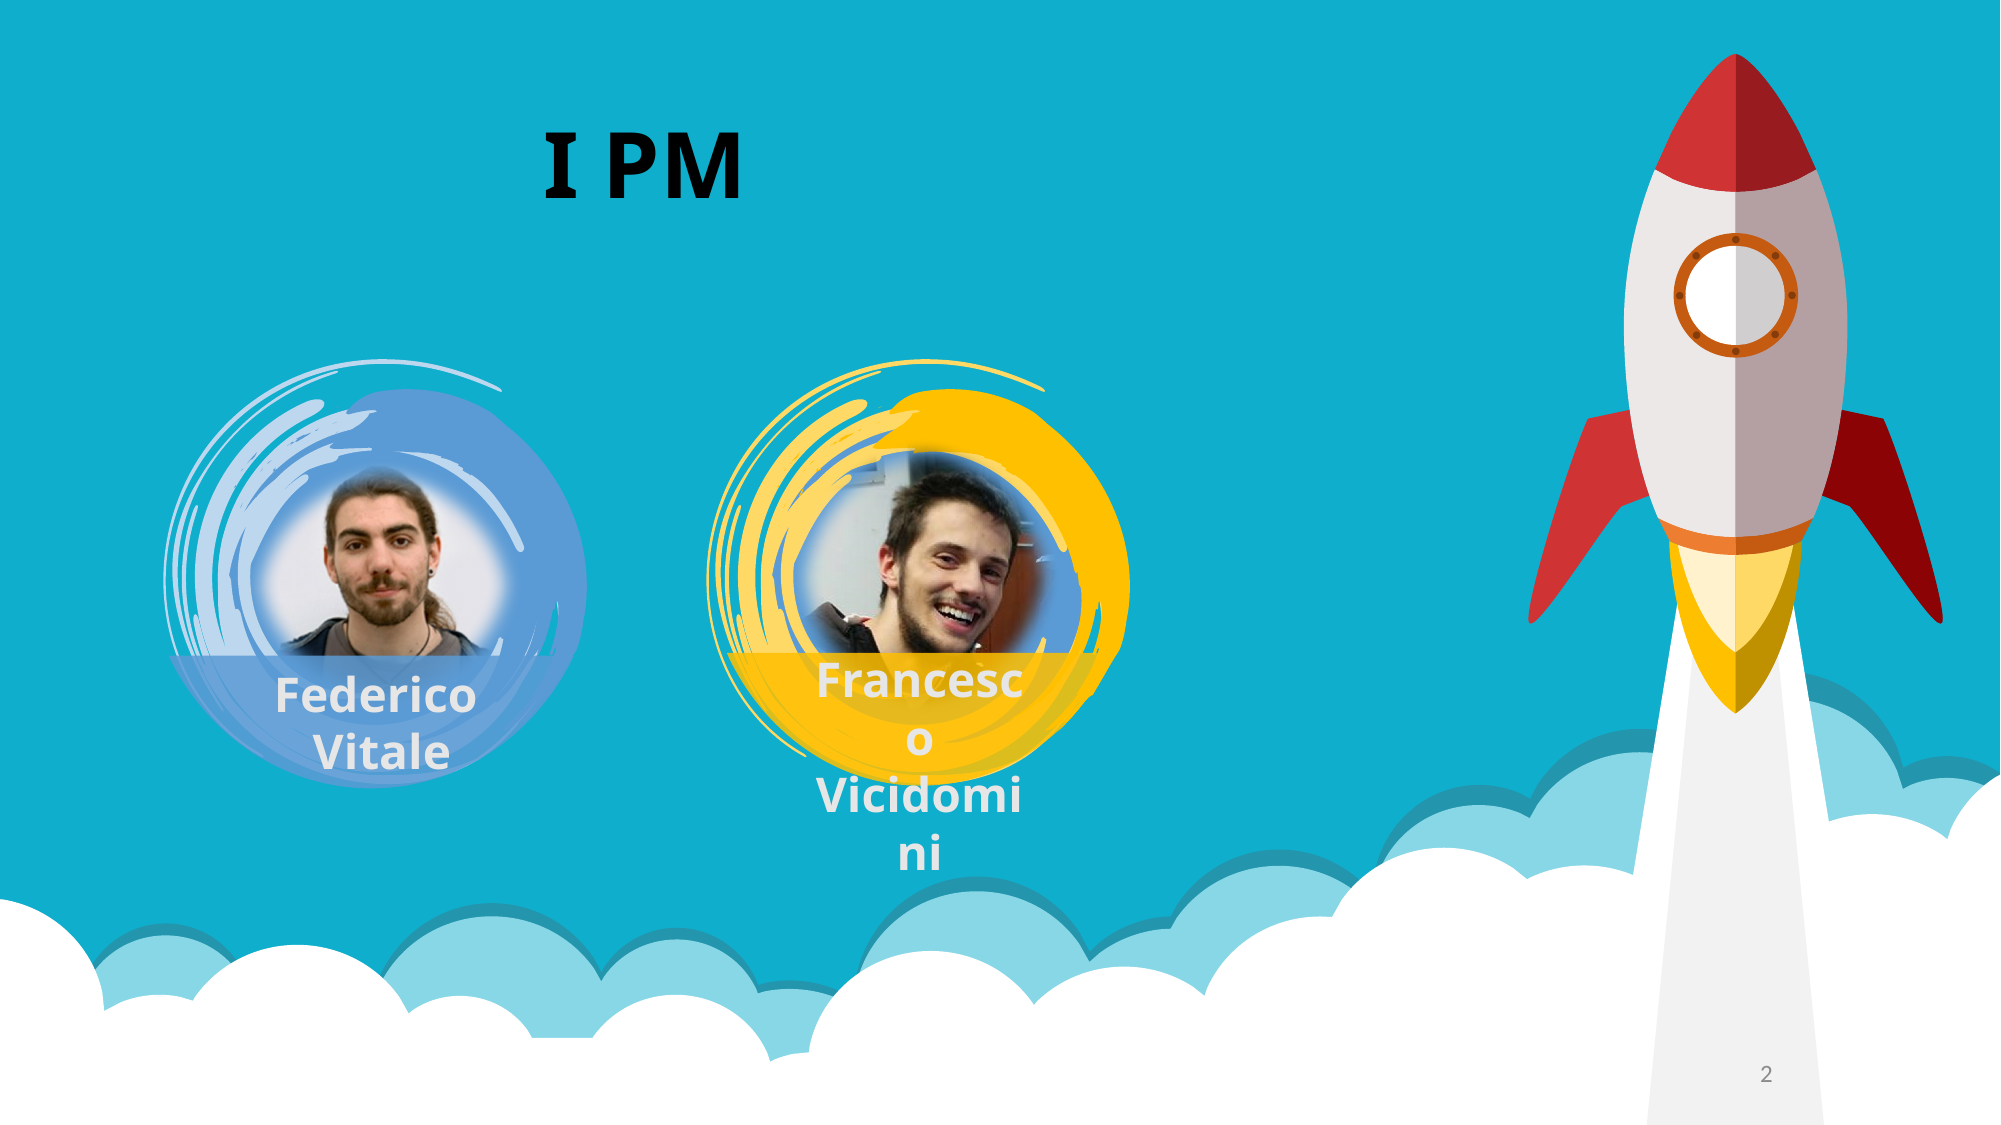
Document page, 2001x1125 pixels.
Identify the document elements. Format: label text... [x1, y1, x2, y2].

text_box Francesco Vicidomini [788, 785, 1051, 888]
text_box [704, 358, 1130, 785]
slide_number 2 [1412, 1042, 1788, 1103]
picture [786, 436, 1061, 720]
picture [242, 457, 525, 713]
title I PM [161, 59, 1129, 278]
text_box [161, 358, 587, 785]
